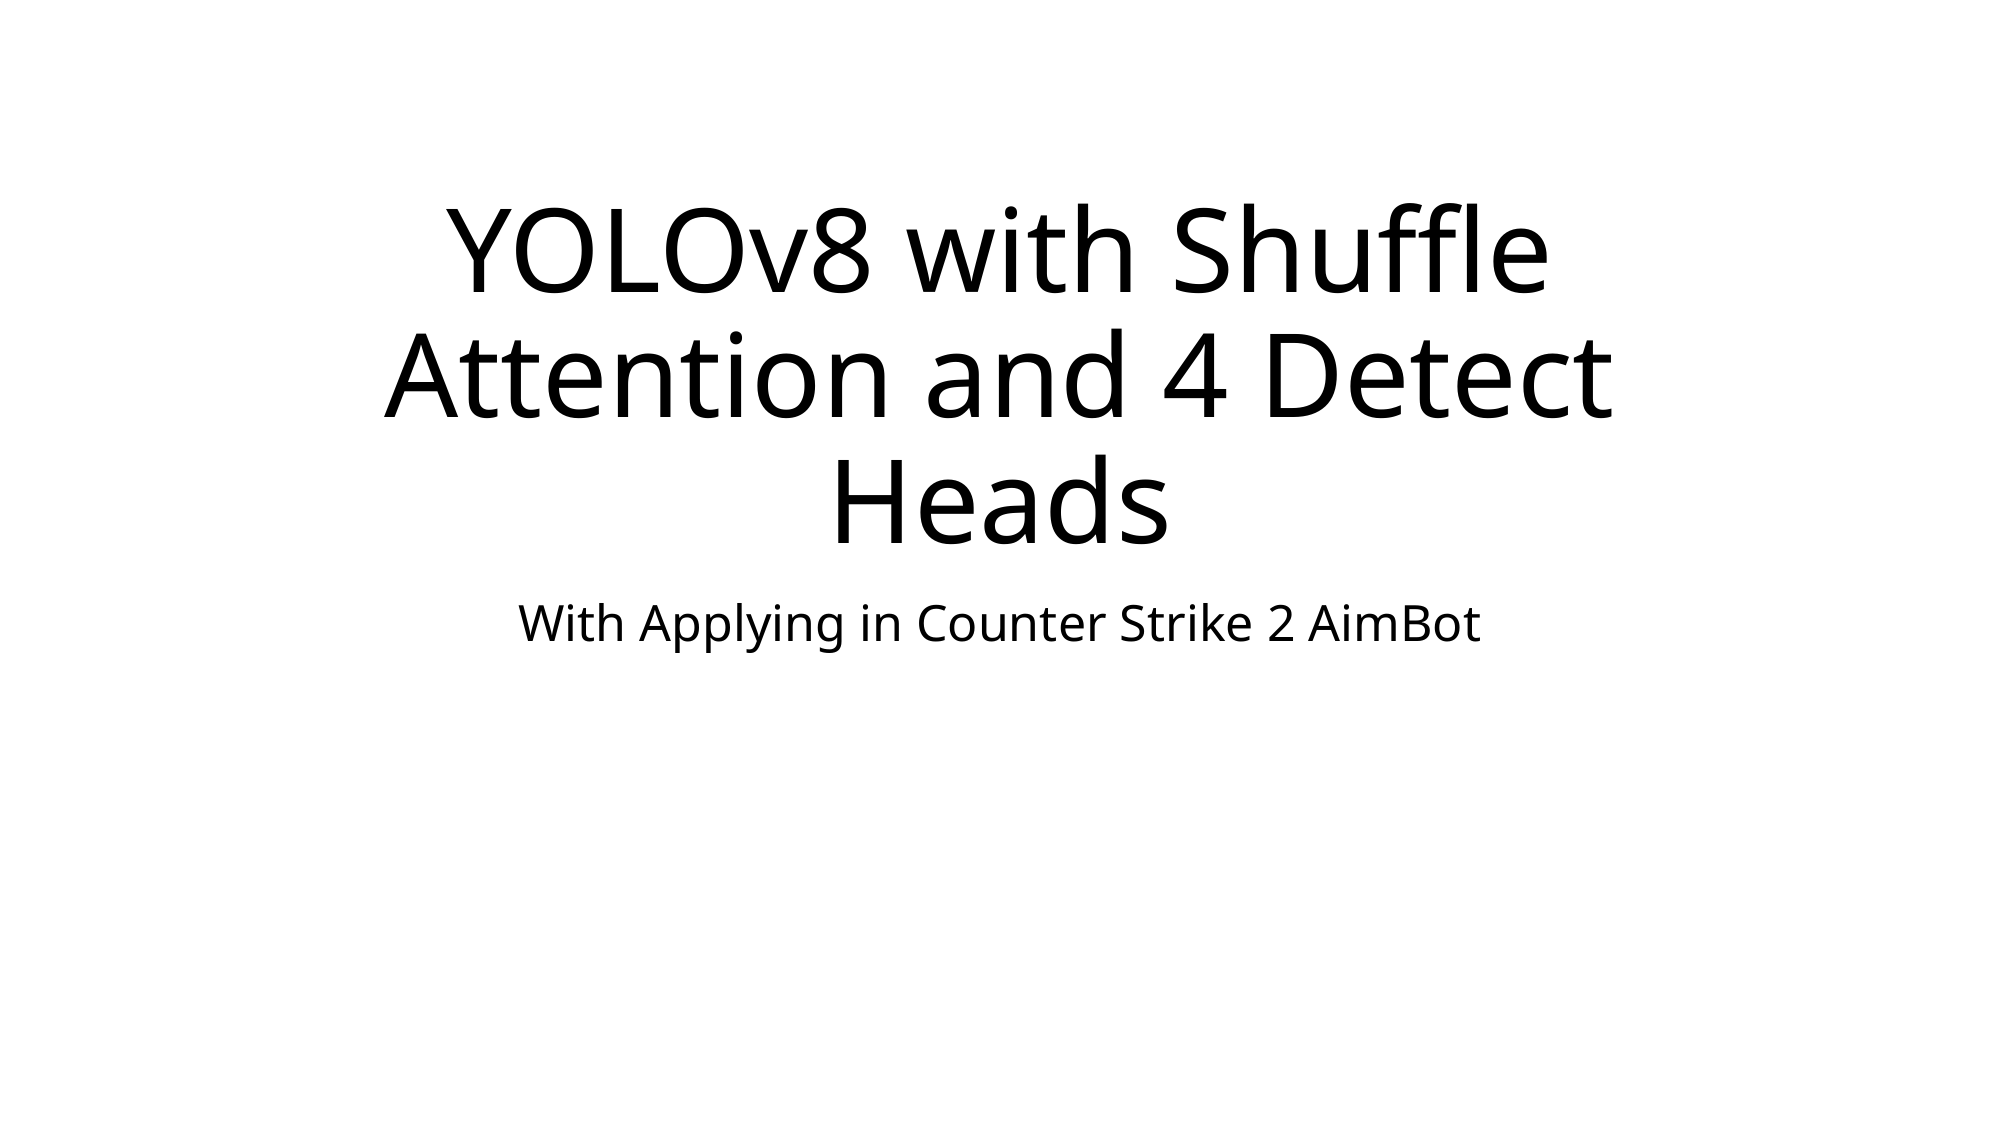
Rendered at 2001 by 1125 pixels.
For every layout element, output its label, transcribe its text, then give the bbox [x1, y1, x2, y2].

subtitle With Applying in Counter Strike 2 AimBot [249, 590, 1750, 863]
title YOLOv8 with Shuffle Attention and 4 Detect Heads [249, 184, 1750, 576]
